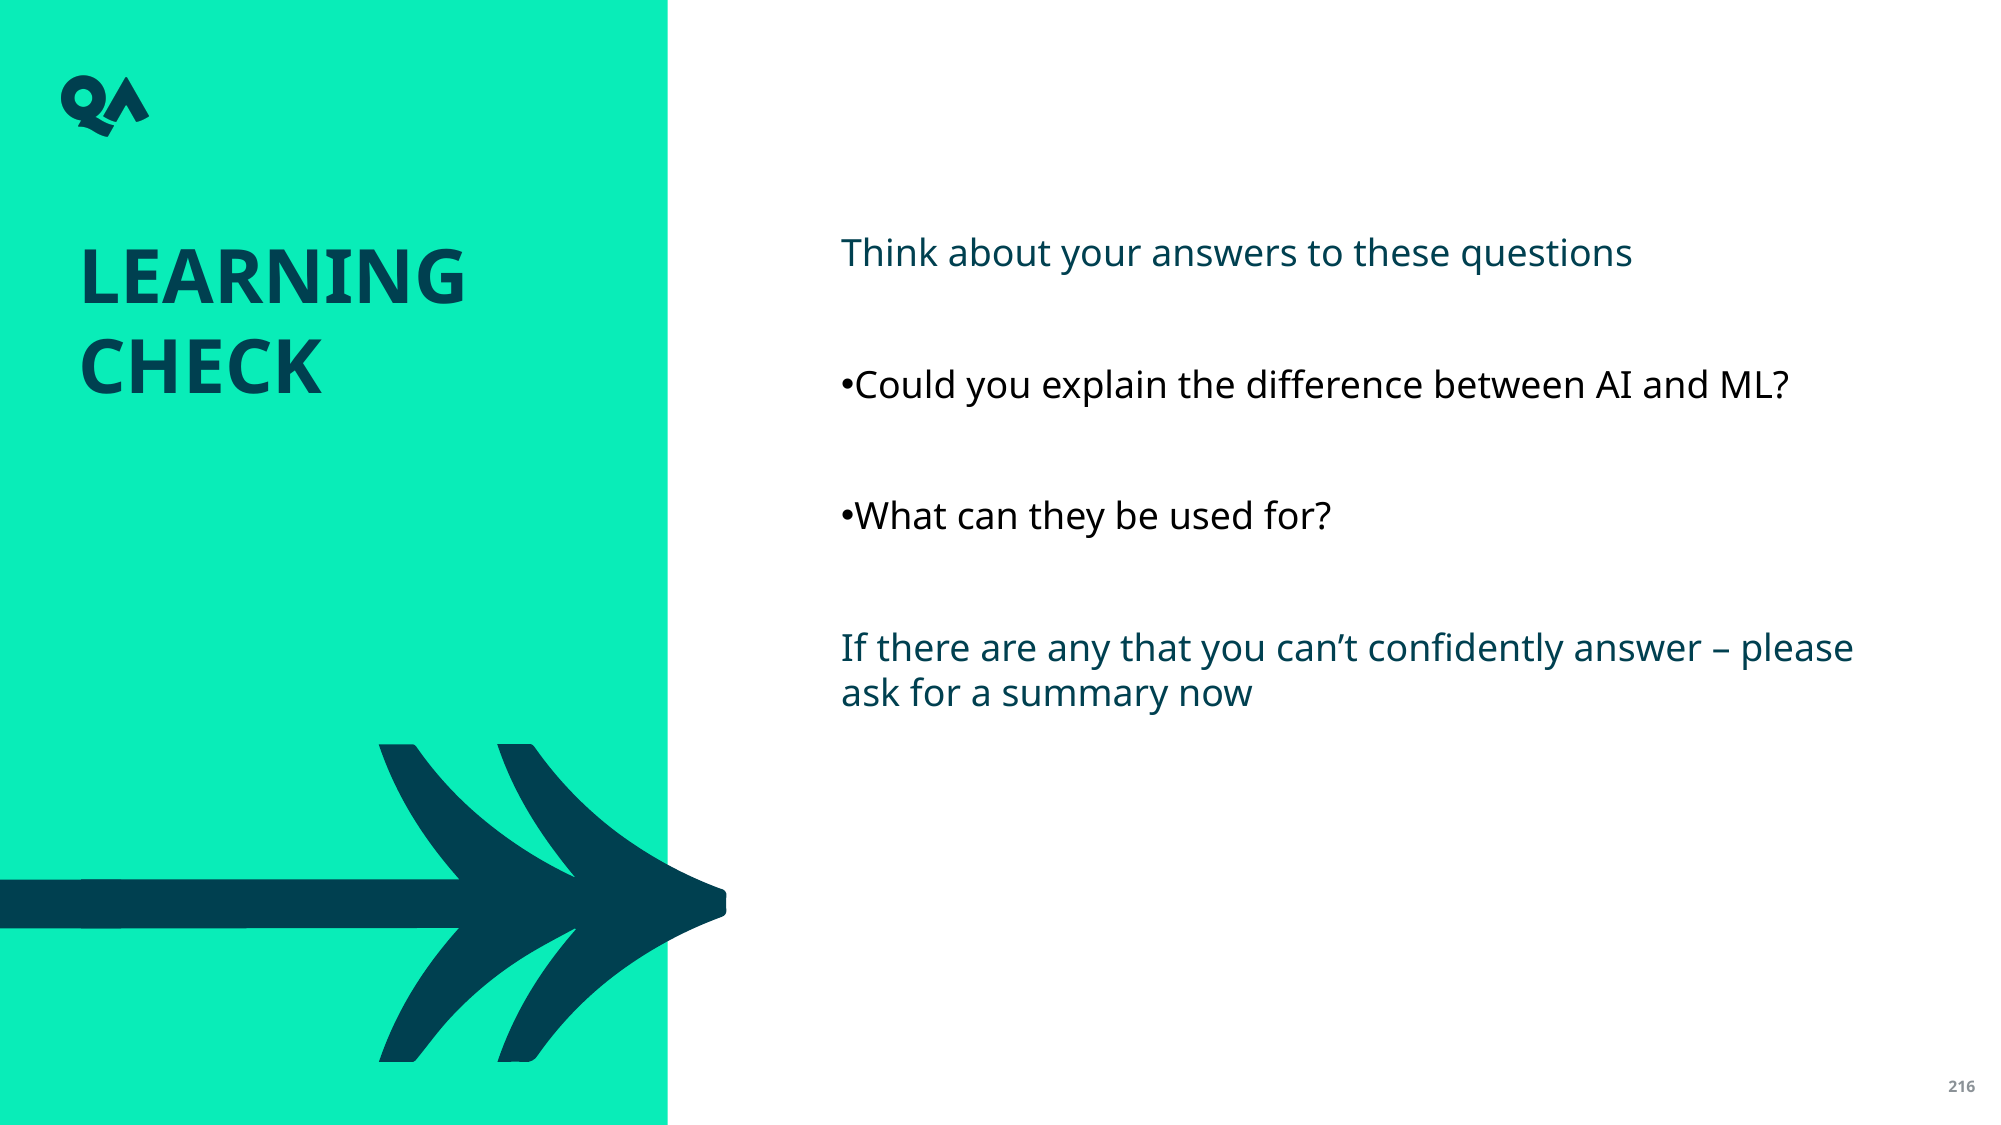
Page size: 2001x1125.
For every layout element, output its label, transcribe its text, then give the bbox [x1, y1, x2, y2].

list Learning check [63, 221, 628, 673]
picture [44, 61, 166, 148]
list Think about your answers to these questions Could you explain the difference between AI and ML? What can they be used for? If there are any that you can’t confidently answer – please ask for a summary now [826, 221, 1937, 1061]
slide_number 216 [1846, 1068, 1976, 1098]
